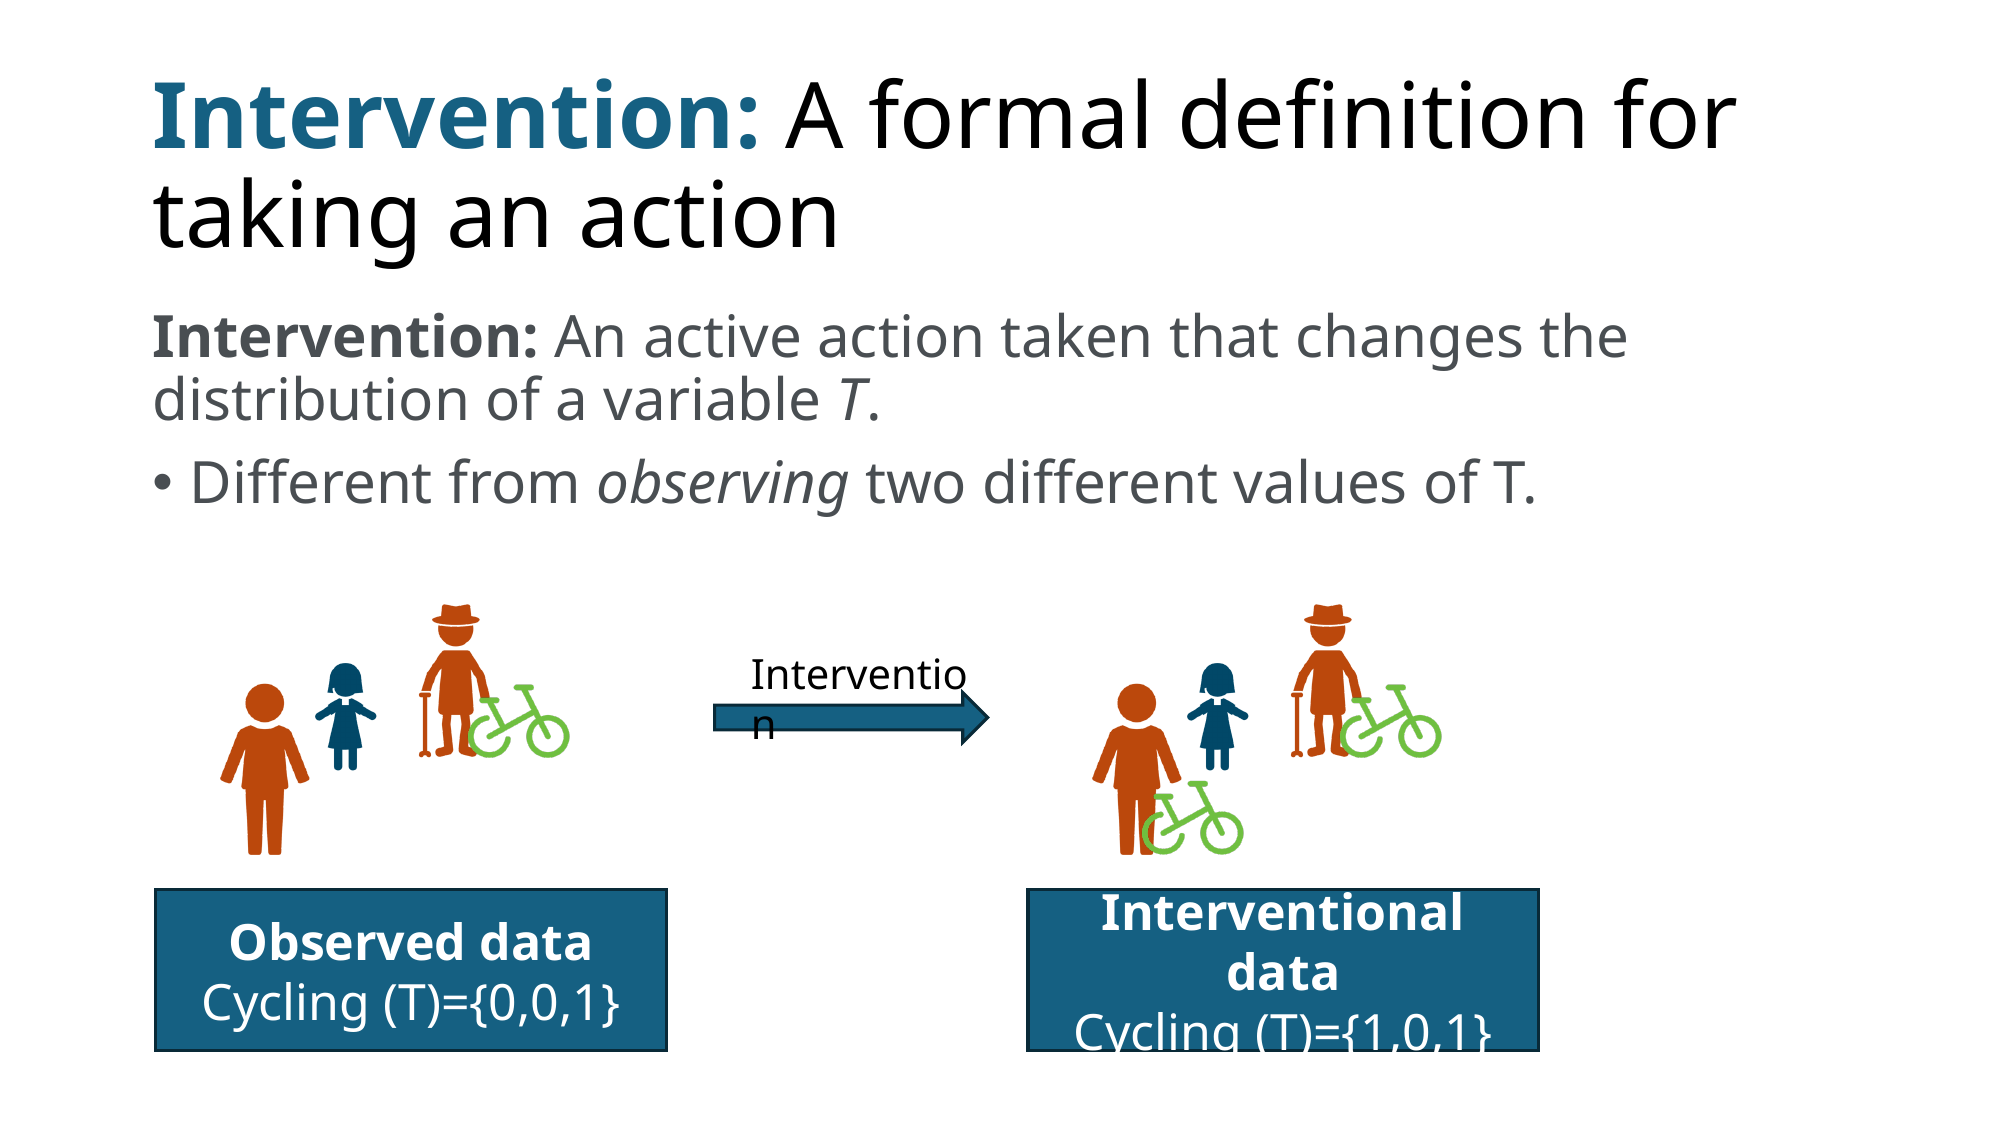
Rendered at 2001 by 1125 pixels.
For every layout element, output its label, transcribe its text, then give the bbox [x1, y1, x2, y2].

picture [1046, 647, 1287, 875]
list Intervention: An active action taken that changes the distribution of a variable T. Different from observing two different values of T. [137, 299, 1863, 1014]
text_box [1245, 600, 1448, 779]
text_box Observed data Cycling (T)={0,0,1} [154, 888, 668, 1052]
title Intervention: A formal definition for taking an action [137, 59, 1863, 278]
text_box Interventional data Cycling (T)={1,0,1} [1026, 888, 1540, 1052]
text_box Intervention [736, 640, 991, 756]
picture [174, 600, 576, 860]
text_box [713, 703, 736, 732]
